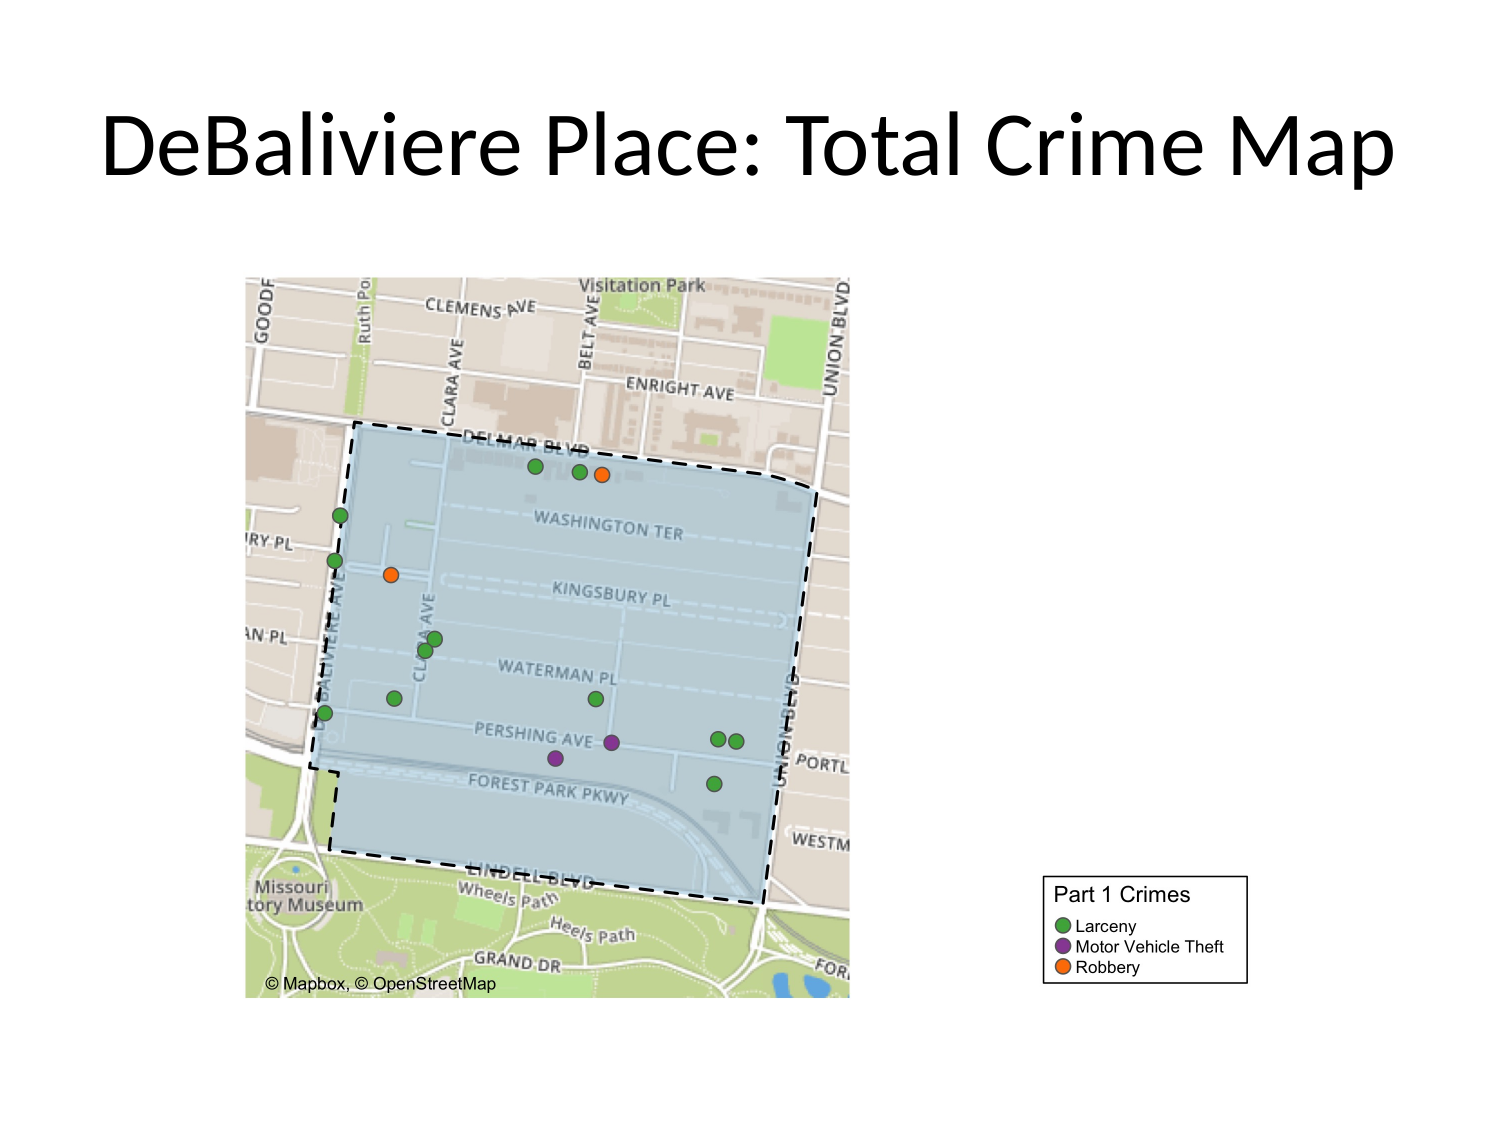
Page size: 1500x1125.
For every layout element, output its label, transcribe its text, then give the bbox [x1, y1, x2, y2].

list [74, 262, 1426, 1013]
title DeBaliviere Place: Total Crime Map [75, 45, 1425, 233]
